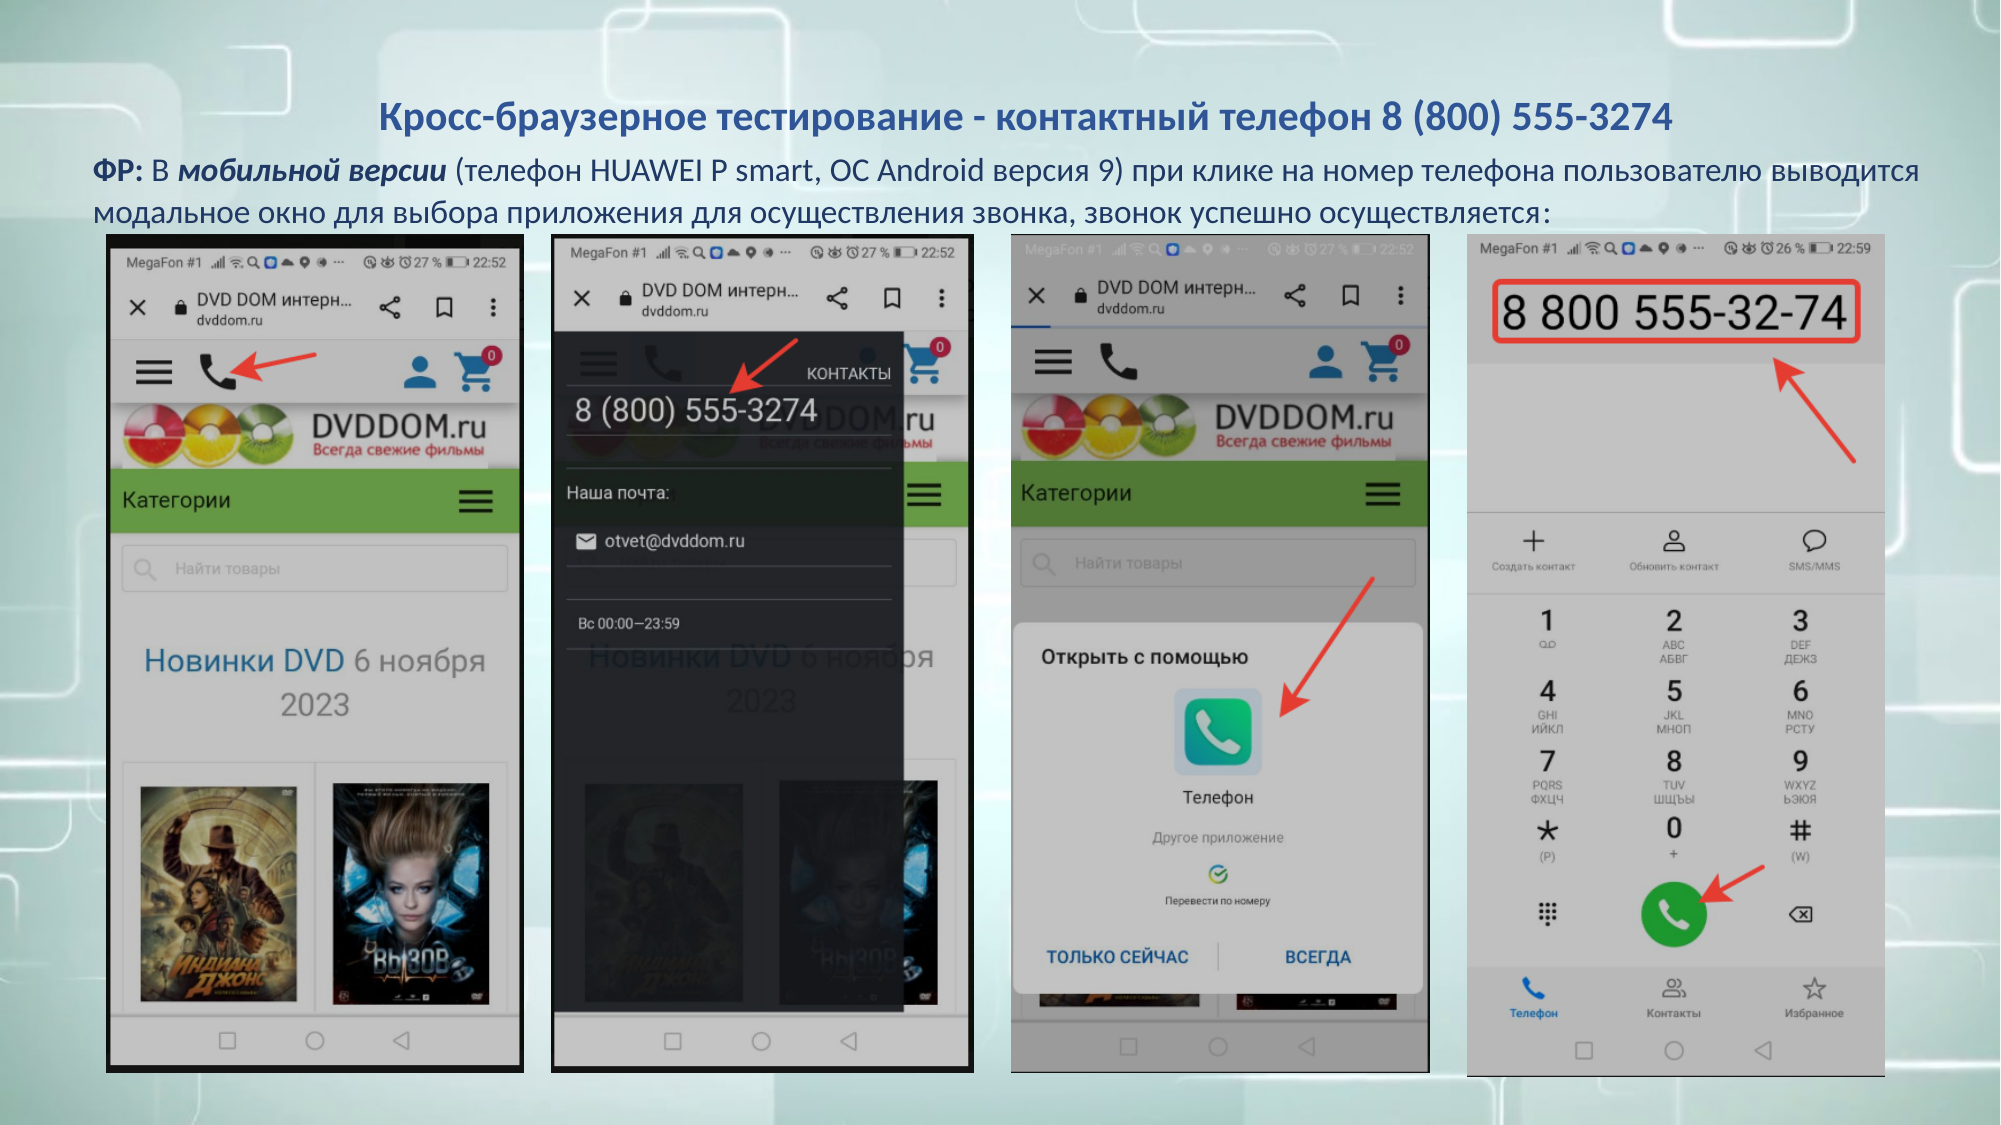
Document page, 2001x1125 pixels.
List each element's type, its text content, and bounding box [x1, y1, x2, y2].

picture [0, 0, 2001, 1125]
text_box Кросс-браузерное тестирование - контактный телефон 8 (800) 555-3274 ФР: В мобильной версии (телефон HUAWEI P smart, OC Android версия 9) при клике на номер телефона пользователю выводится модальное окно для выбора приложения для осуществления звонка, звонок успешно осуществляется: [78, 81, 1945, 385]
